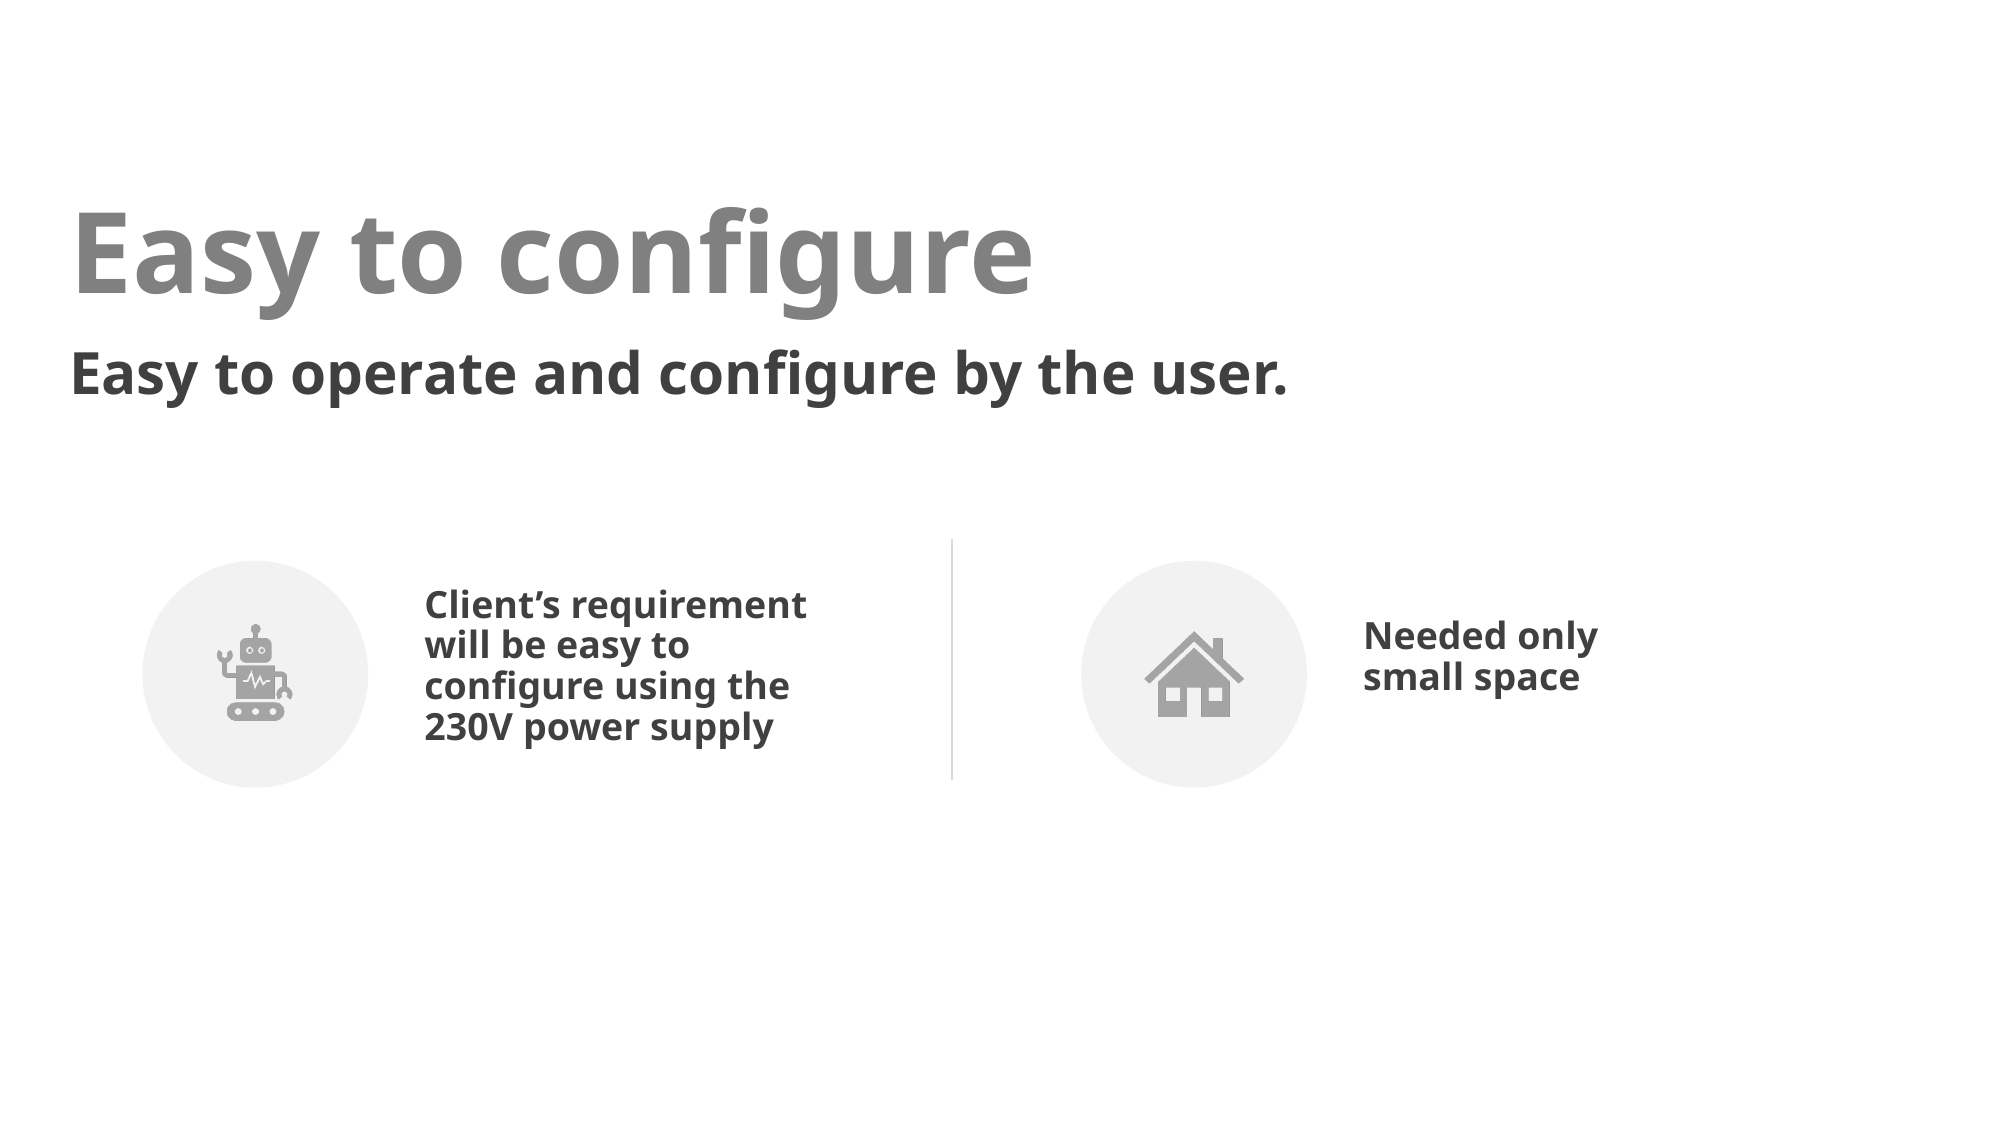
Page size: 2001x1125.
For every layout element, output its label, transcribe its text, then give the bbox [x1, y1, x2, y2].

text_box [141, 559, 370, 789]
text_box Needed only small space [1363, 617, 1611, 720]
picture [198, 617, 313, 731]
picture [1137, 617, 1251, 731]
text_box [1080, 559, 1308, 789]
list Client’s requirement will be easy to configure using the 230V power supply [424, 586, 823, 720]
title Easy to configure Easy to operate and configure by the user. [69, 152, 1941, 586]
